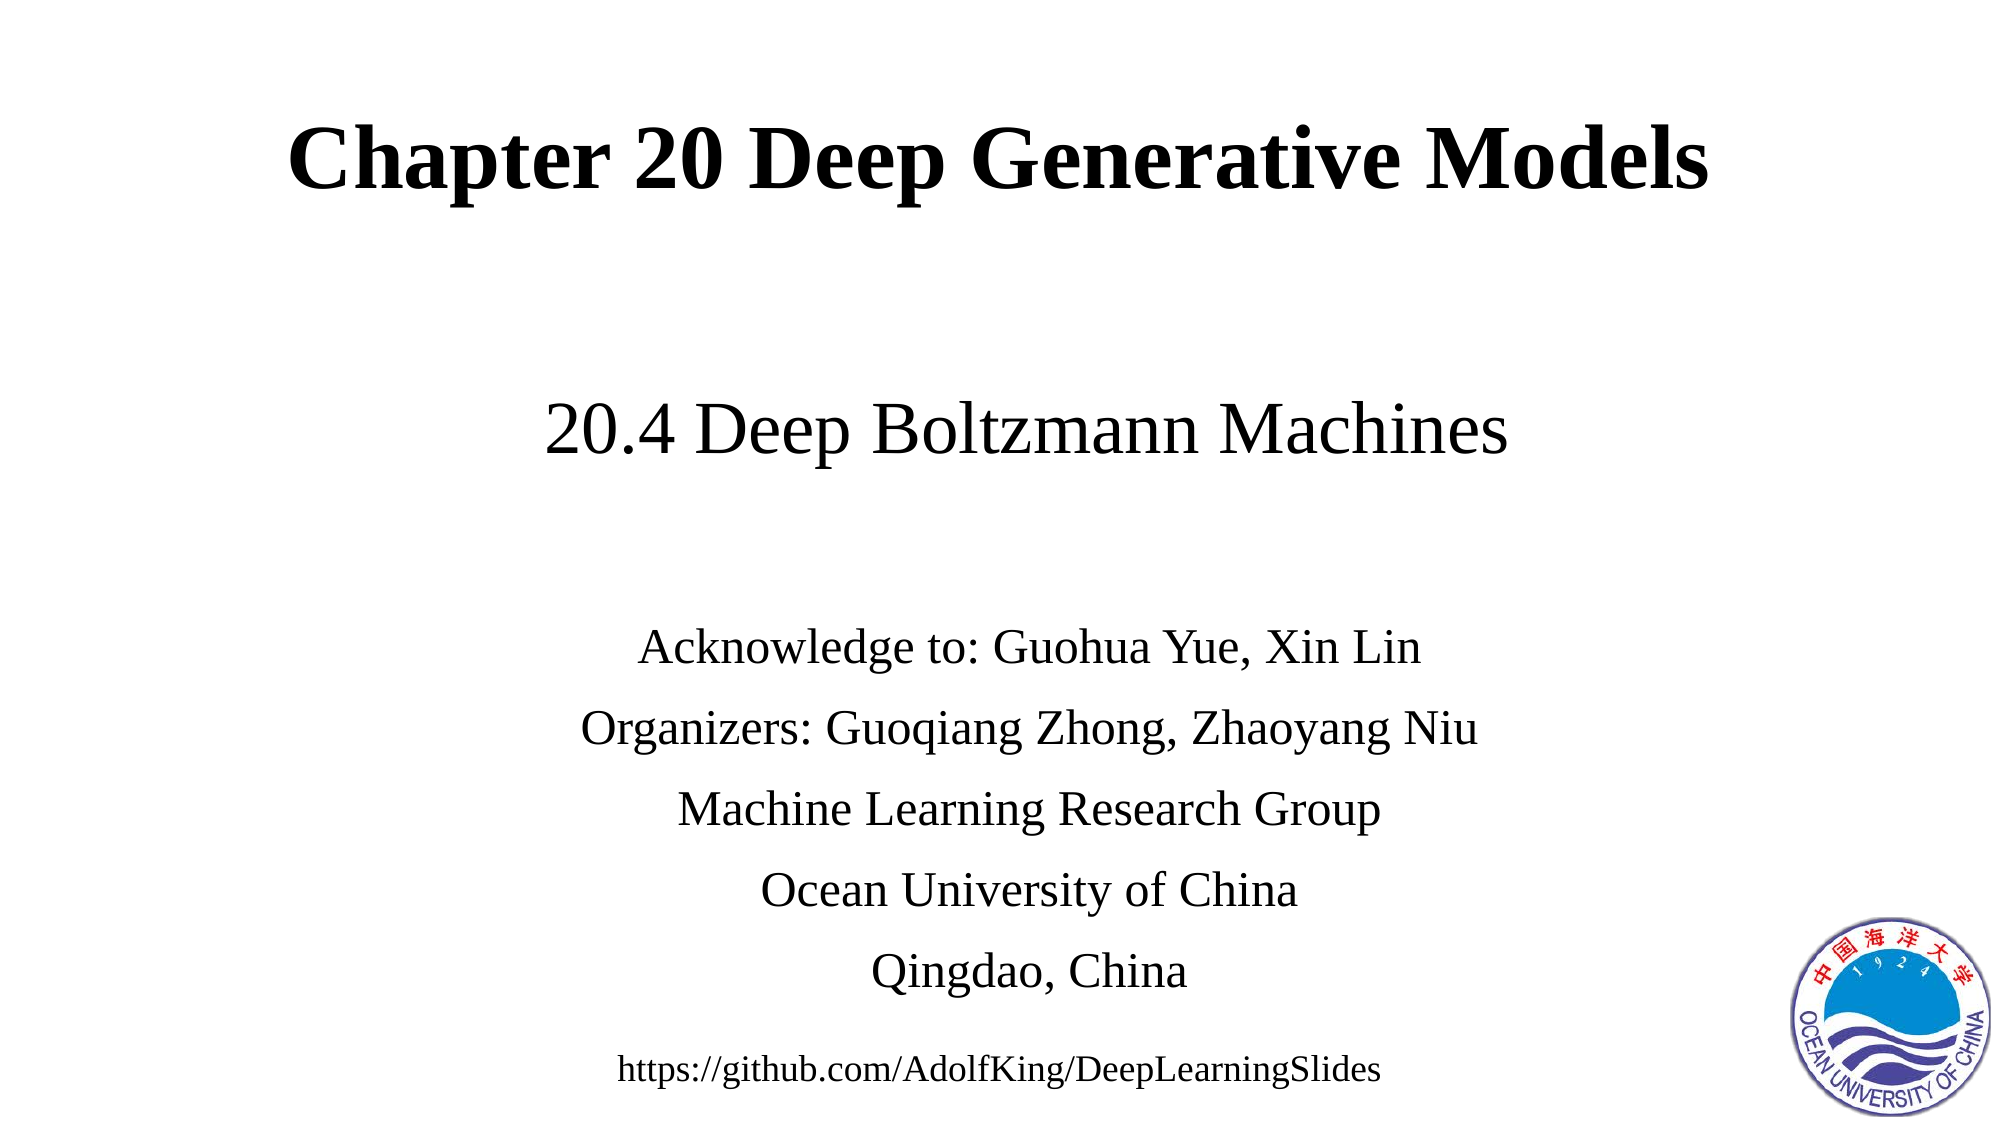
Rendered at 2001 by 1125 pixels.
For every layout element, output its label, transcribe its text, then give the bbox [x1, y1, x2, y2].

text_box https://github.com/AdolfKing/DeepLearningSlides [594, 1036, 1406, 1096]
text_box Chapter 20 Deep Generative Models [250, 89, 1750, 214]
subtitle Acknowledge to: Guohua Yue, Xin Lin Organizers: Guoqiang Zhong, Zhaoyang Niu Machine Learning Research Group Ocean University of China Qingdao, China [335, 606, 1724, 1006]
text_box 20.4 Deep Boltzmann Machines [290, 280, 1764, 476]
picture [1789, 917, 1991, 1117]
